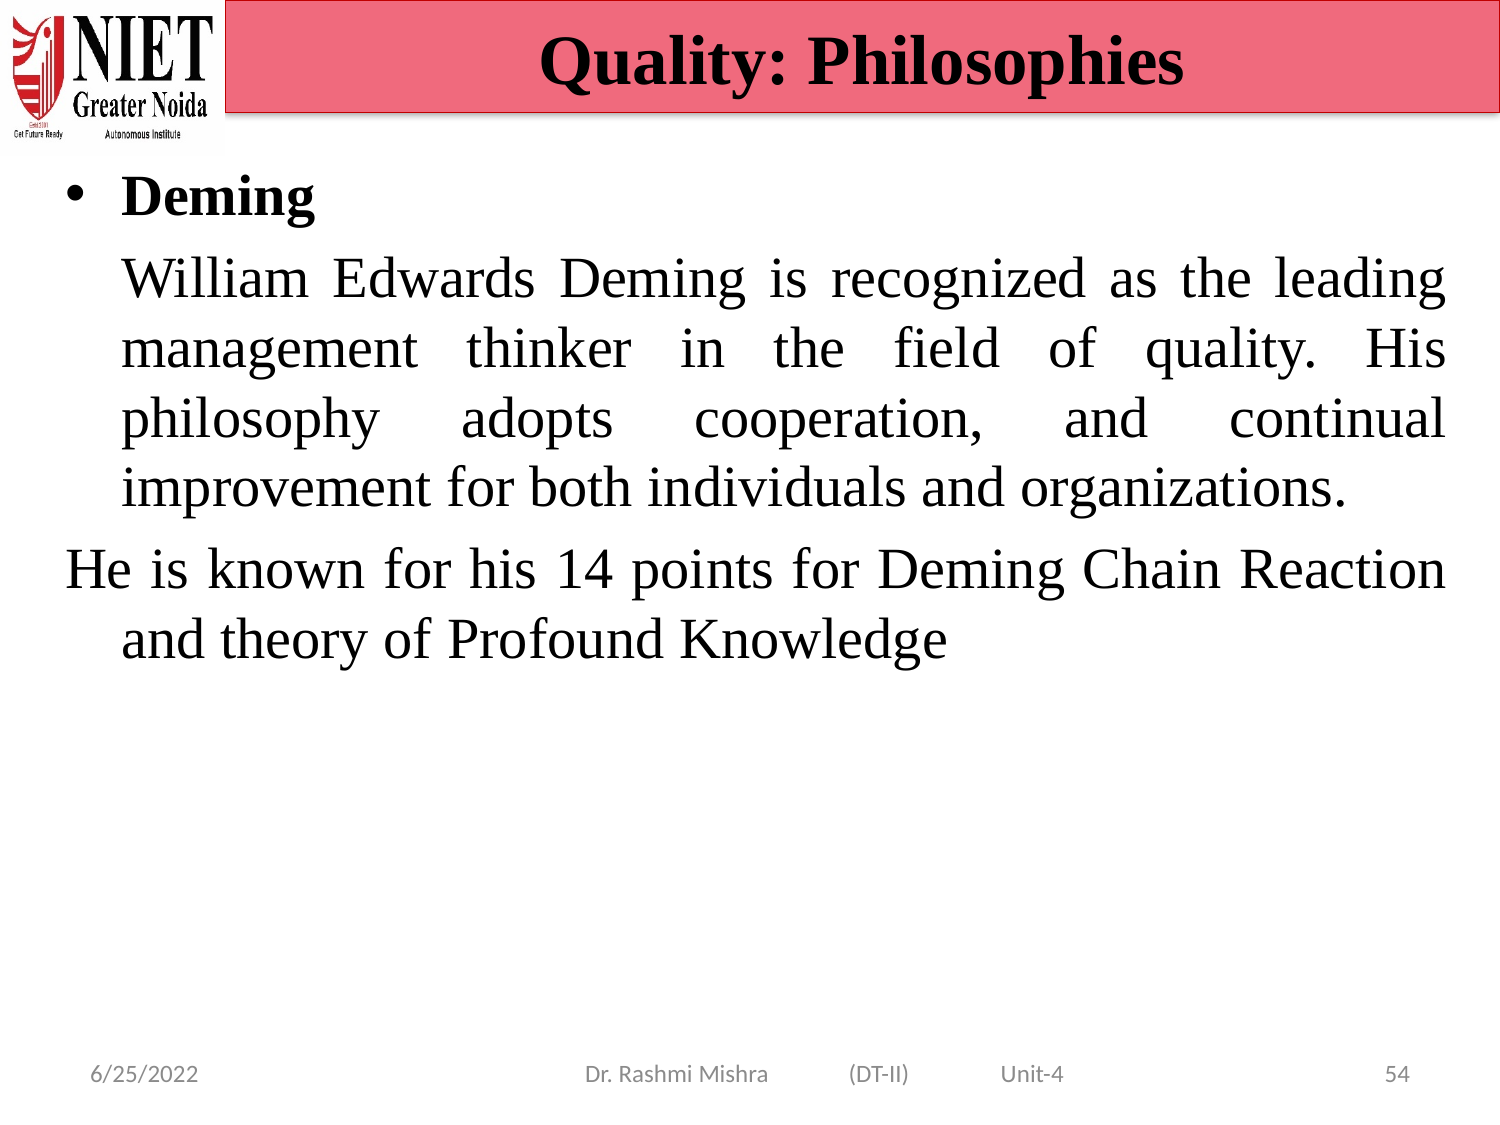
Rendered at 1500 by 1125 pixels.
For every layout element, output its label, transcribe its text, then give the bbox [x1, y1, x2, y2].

picture [0, 0, 226, 156]
slide_number 54 [1074, 1042, 1425, 1103]
footer Dr. Rashmi Mishra (DT-II) Unit-4 [412, 1042, 1074, 1103]
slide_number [75, 1042, 412, 1103]
text_box Quality: Philosophies [226, 0, 1500, 113]
list Deming William Edwards Deming is recognized as the leading management thinker in the field of quality. His philosophy adopts cooperation, and continual improvement for both individuals and organizations. He is known for his 14 points for Deming Chain Reaction and theory of Profound Knowledge [50, 149, 1463, 1038]
